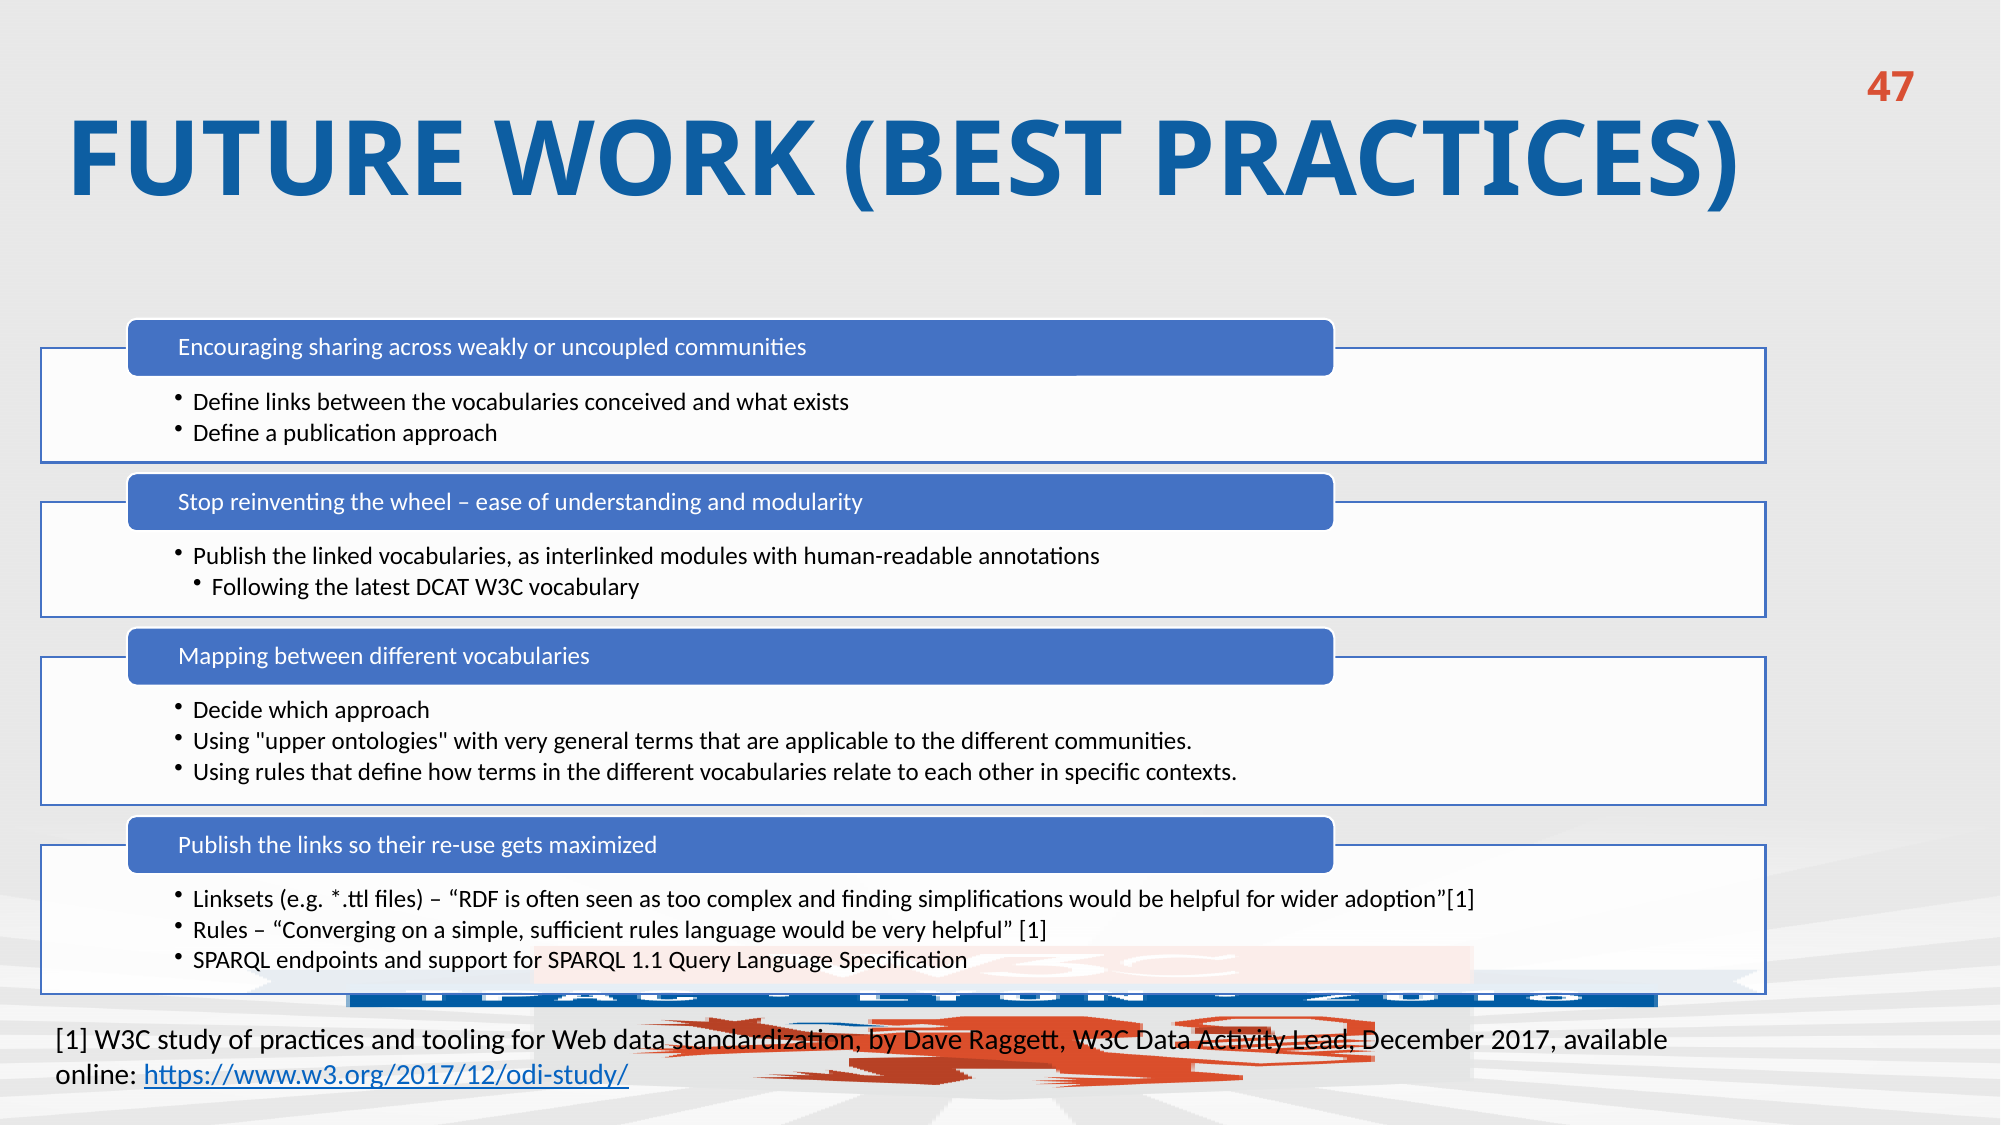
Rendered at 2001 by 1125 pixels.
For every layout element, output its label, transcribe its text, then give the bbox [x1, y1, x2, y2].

title Future Work (best practices) [40, 52, 1766, 271]
picture [0, 0, 2001, 1125]
text_box [1] W3C study of practices and tooling for Web data standardization, by Dave Raggett, W3C Data Activity Lead, December 2017, available online: https://www.w3.org/2017/12/odi-study/ [40, 1014, 1766, 1098]
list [40, 299, 1766, 1014]
slide_number 47 [1839, 51, 1943, 126]
